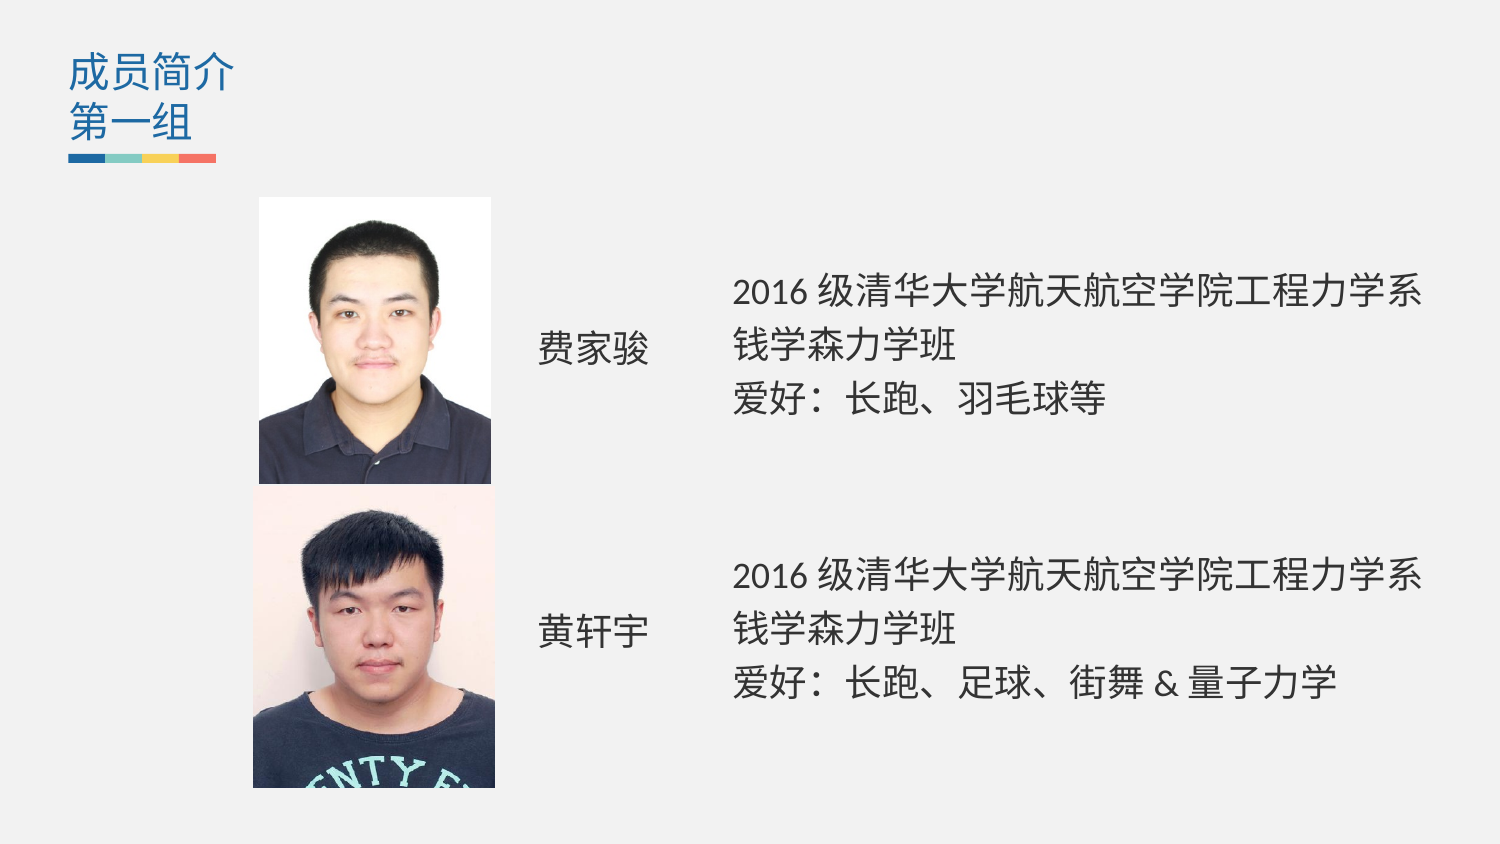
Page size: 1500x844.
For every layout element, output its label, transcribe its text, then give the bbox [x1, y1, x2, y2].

text_box 黄轩宇 [537, 598, 669, 654]
text_box 2016级清华大学航天航空学院工程力学系钱学森力学班 爱好：长跑、足球、街舞&量子力学 [731, 541, 1425, 704]
text_box 2016级清华大学航天航空学院工程力学系钱学森力学班 爱好：长跑、羽毛球等 [731, 258, 1425, 421]
text_box 成员简介 第一组 [68, 45, 524, 146]
picture [258, 197, 491, 484]
text_box 费家骏 [537, 315, 669, 370]
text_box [68, 153, 217, 164]
picture [253, 486, 495, 789]
